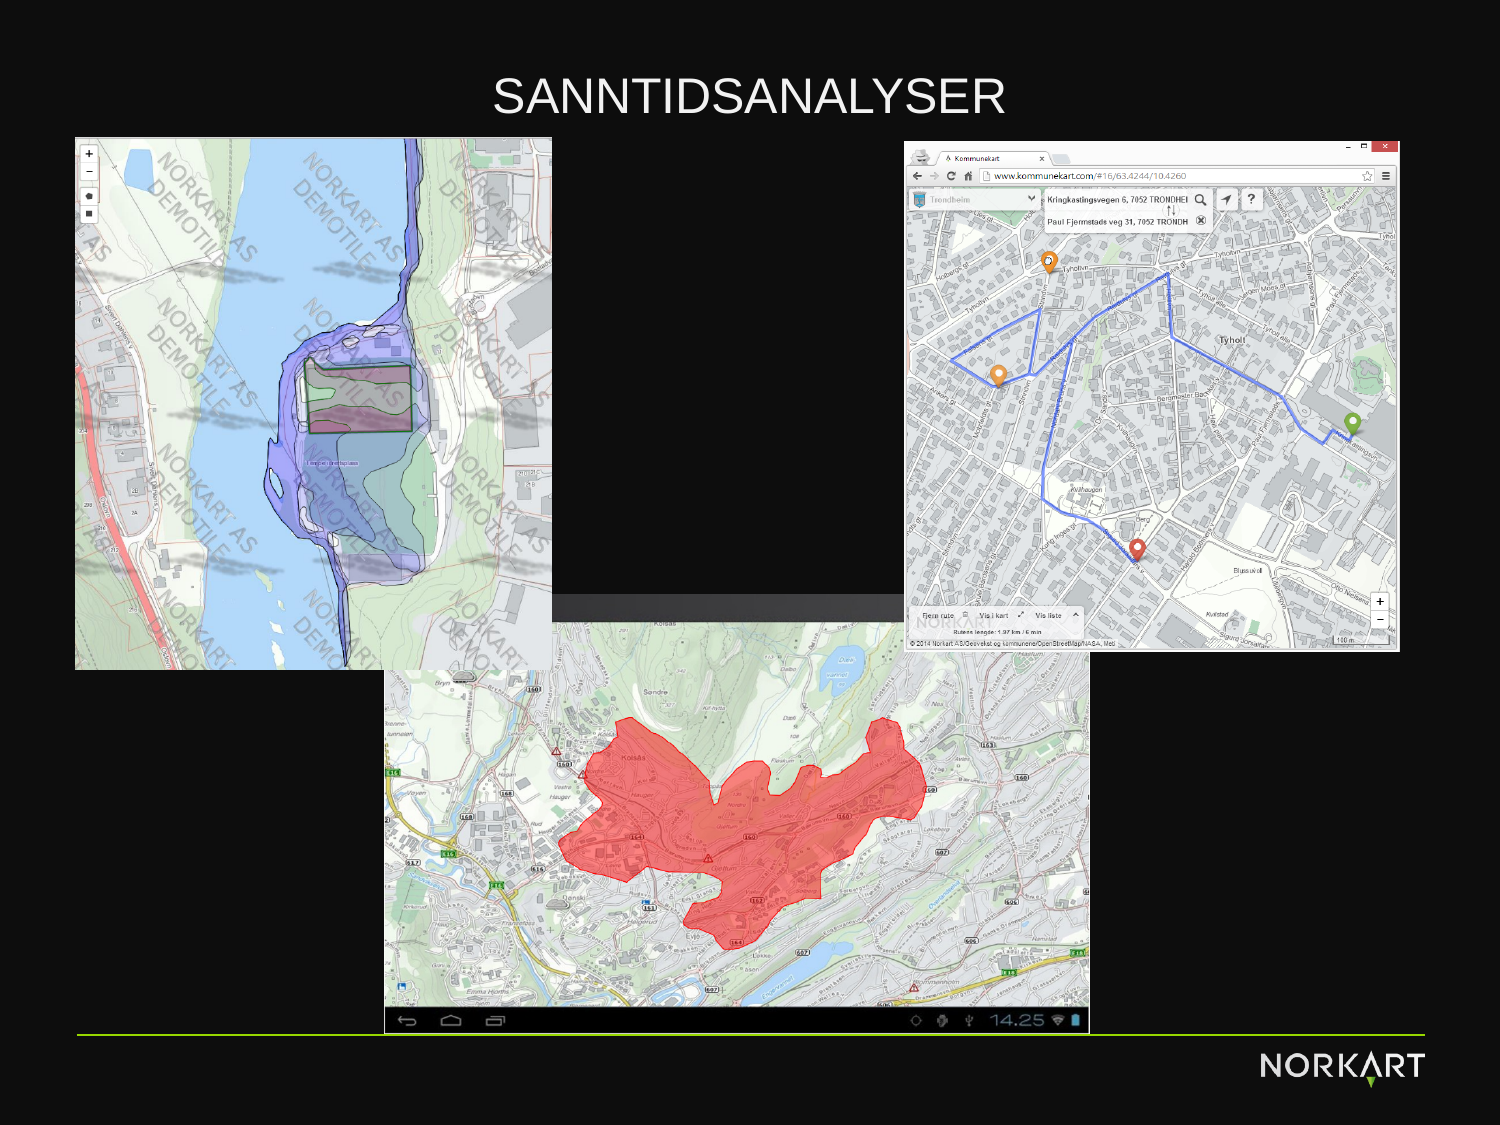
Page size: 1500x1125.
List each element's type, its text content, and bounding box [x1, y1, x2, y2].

title Sanntidsanalyser [75, 0, 1425, 188]
picture [74, 136, 1400, 1034]
picture [1252, 1046, 1425, 1094]
